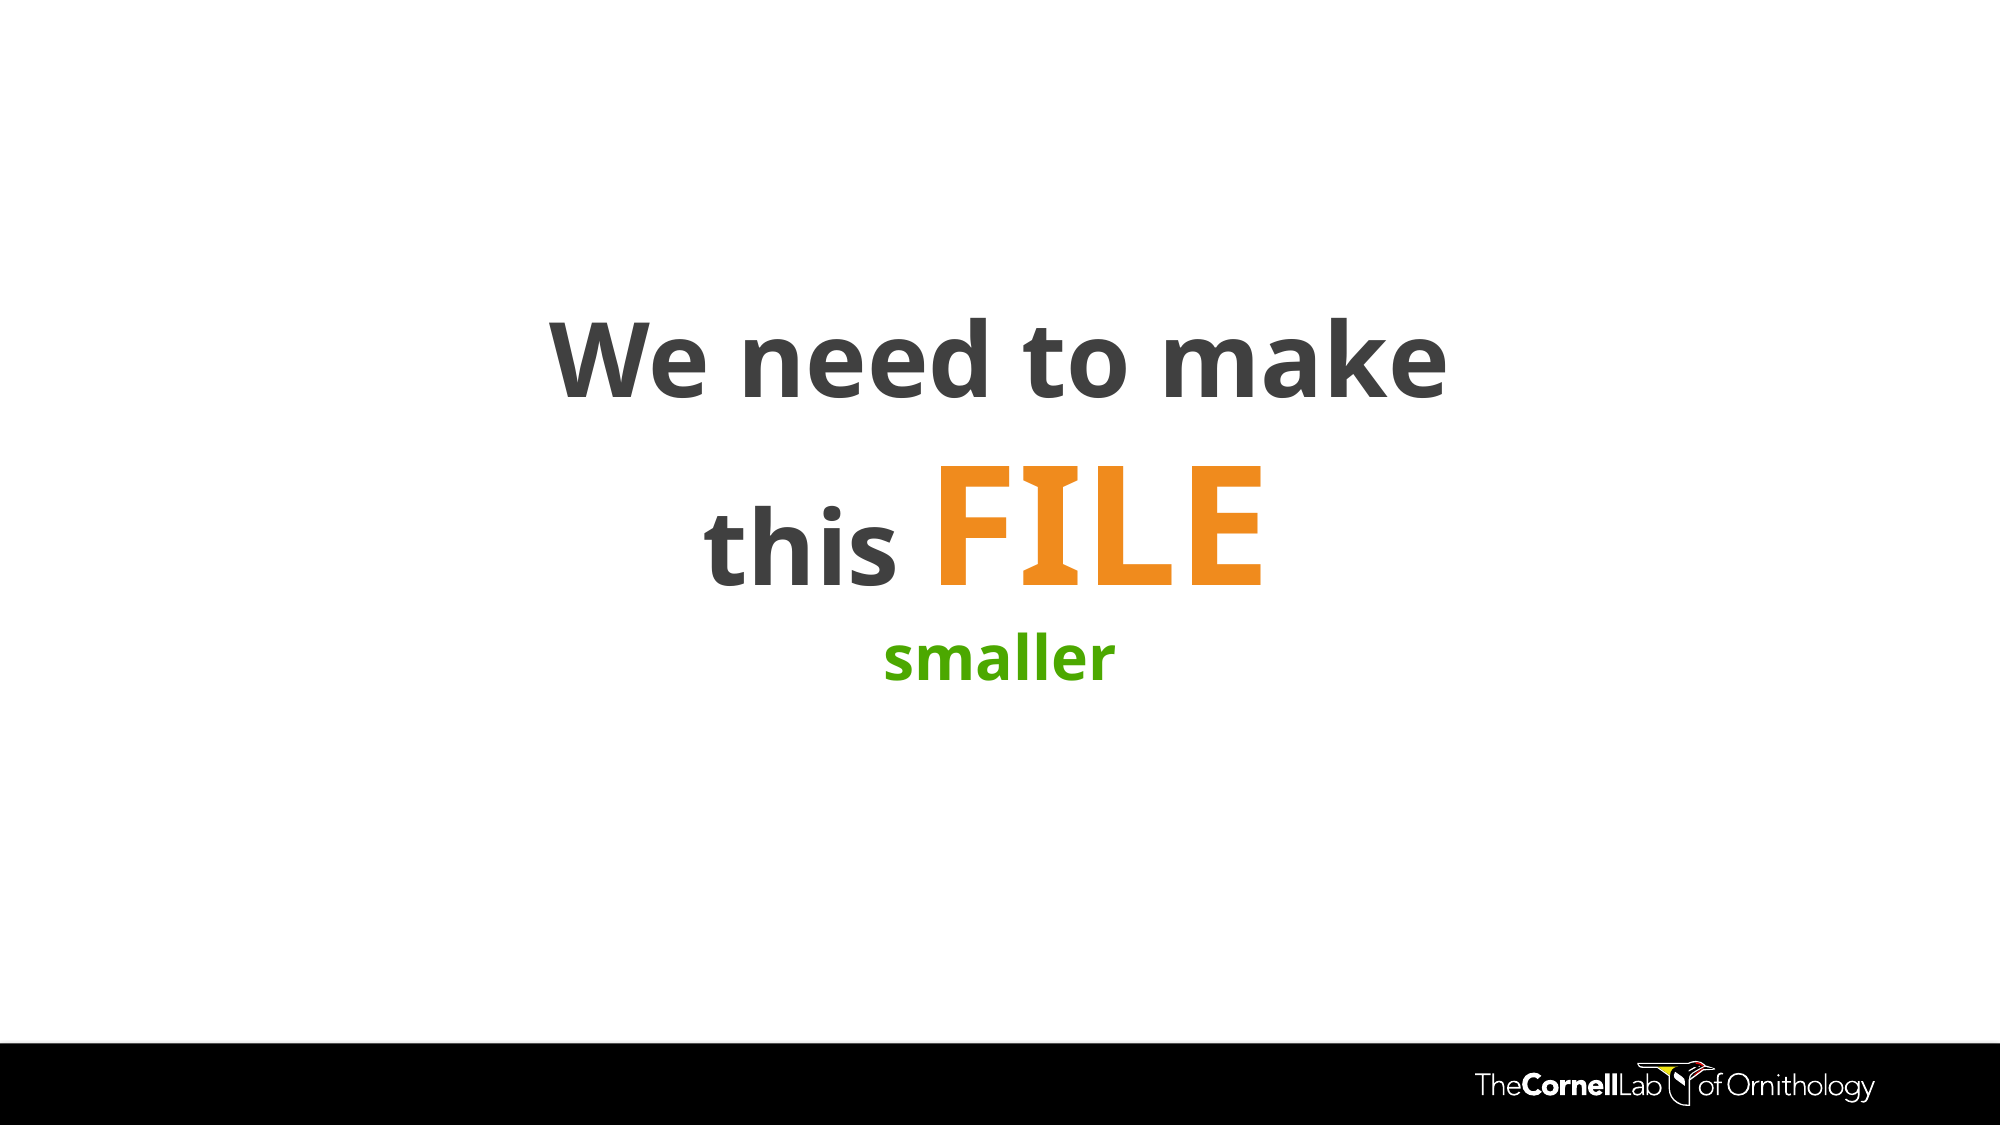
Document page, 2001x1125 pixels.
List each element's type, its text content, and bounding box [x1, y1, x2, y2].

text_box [0, 1043, 2000, 1125]
text_box We need to make this FILE smaller [507, 289, 1493, 698]
